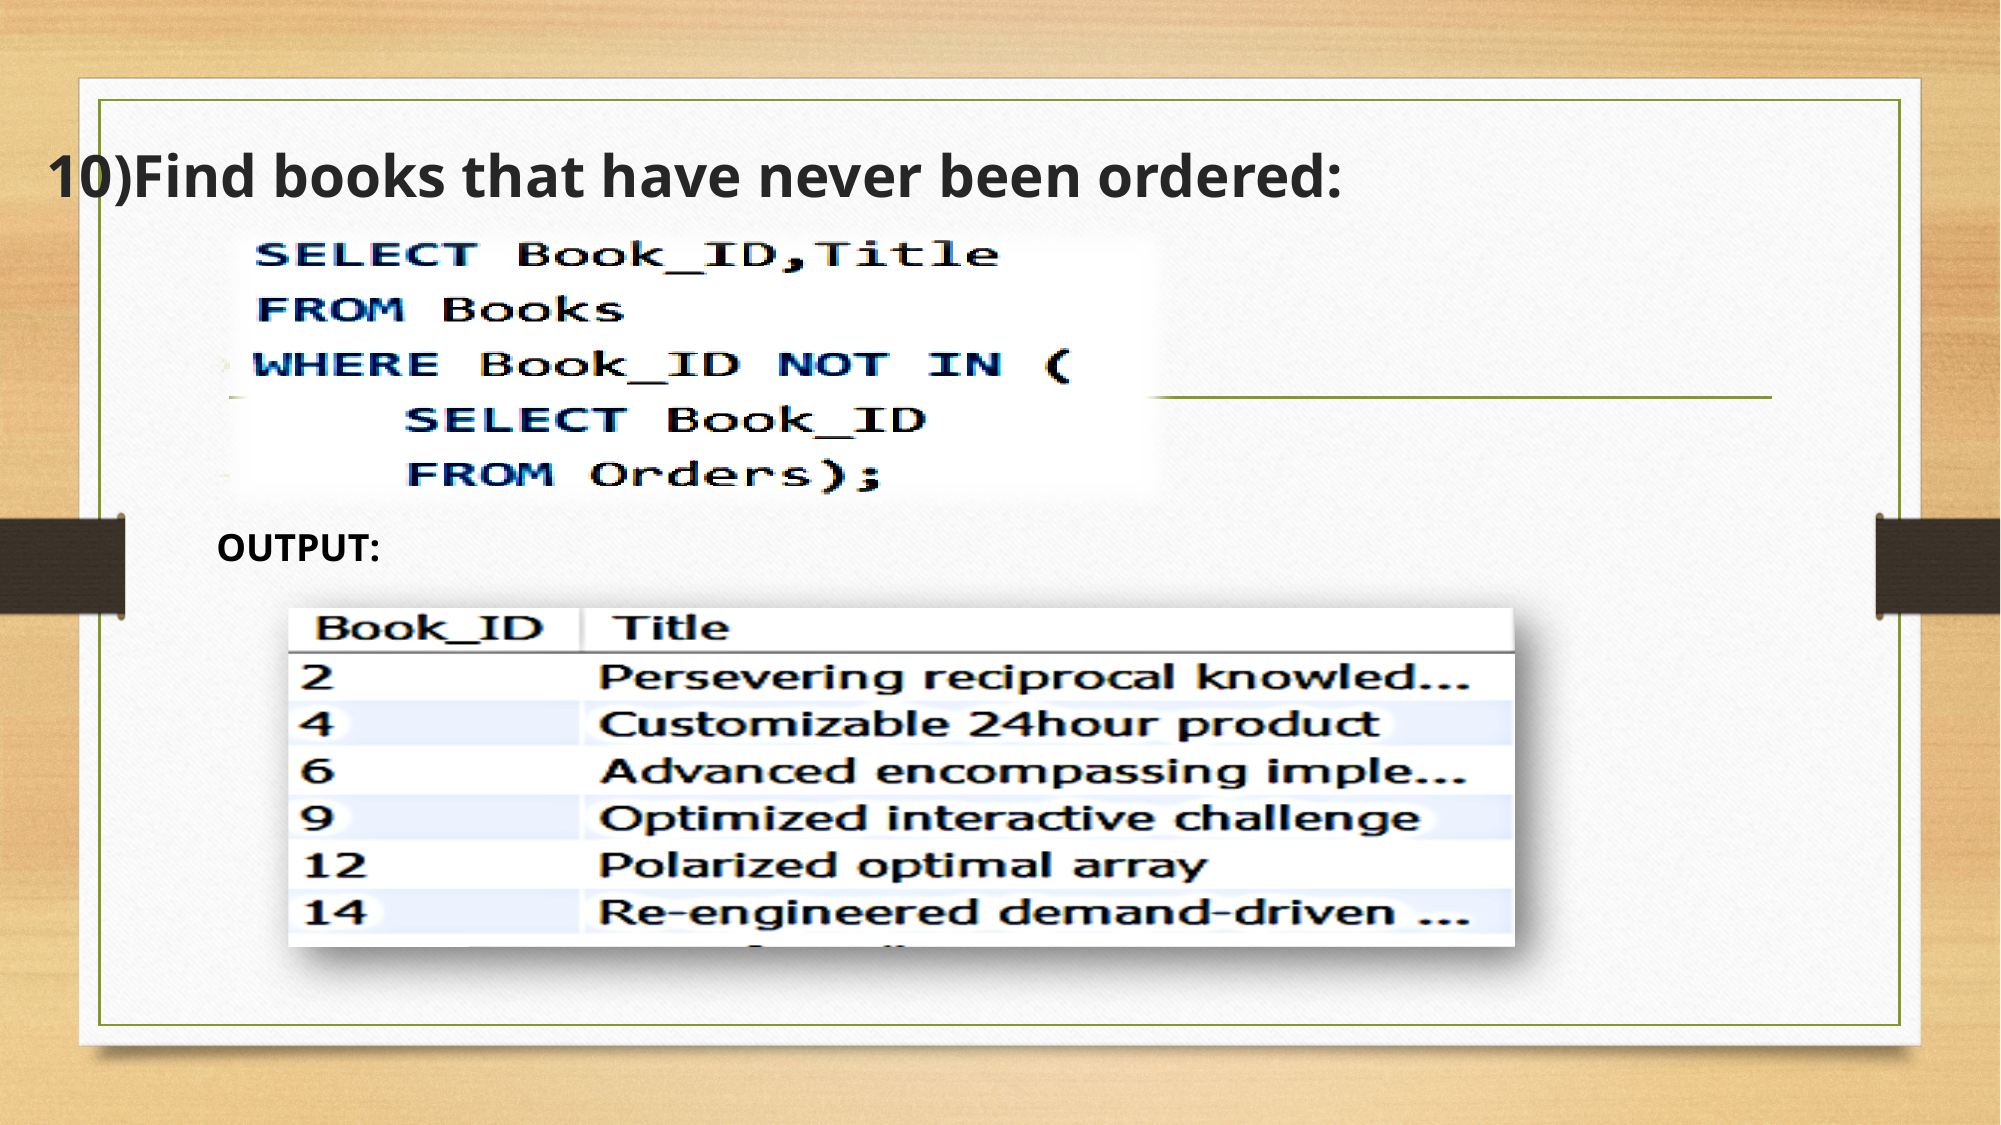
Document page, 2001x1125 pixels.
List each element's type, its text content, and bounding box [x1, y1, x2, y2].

text_box OUTPUT: [201, 516, 574, 577]
picture [0, 0, 2001, 1125]
title 10)Find books that have never been ordered: [0, 67, 1483, 282]
